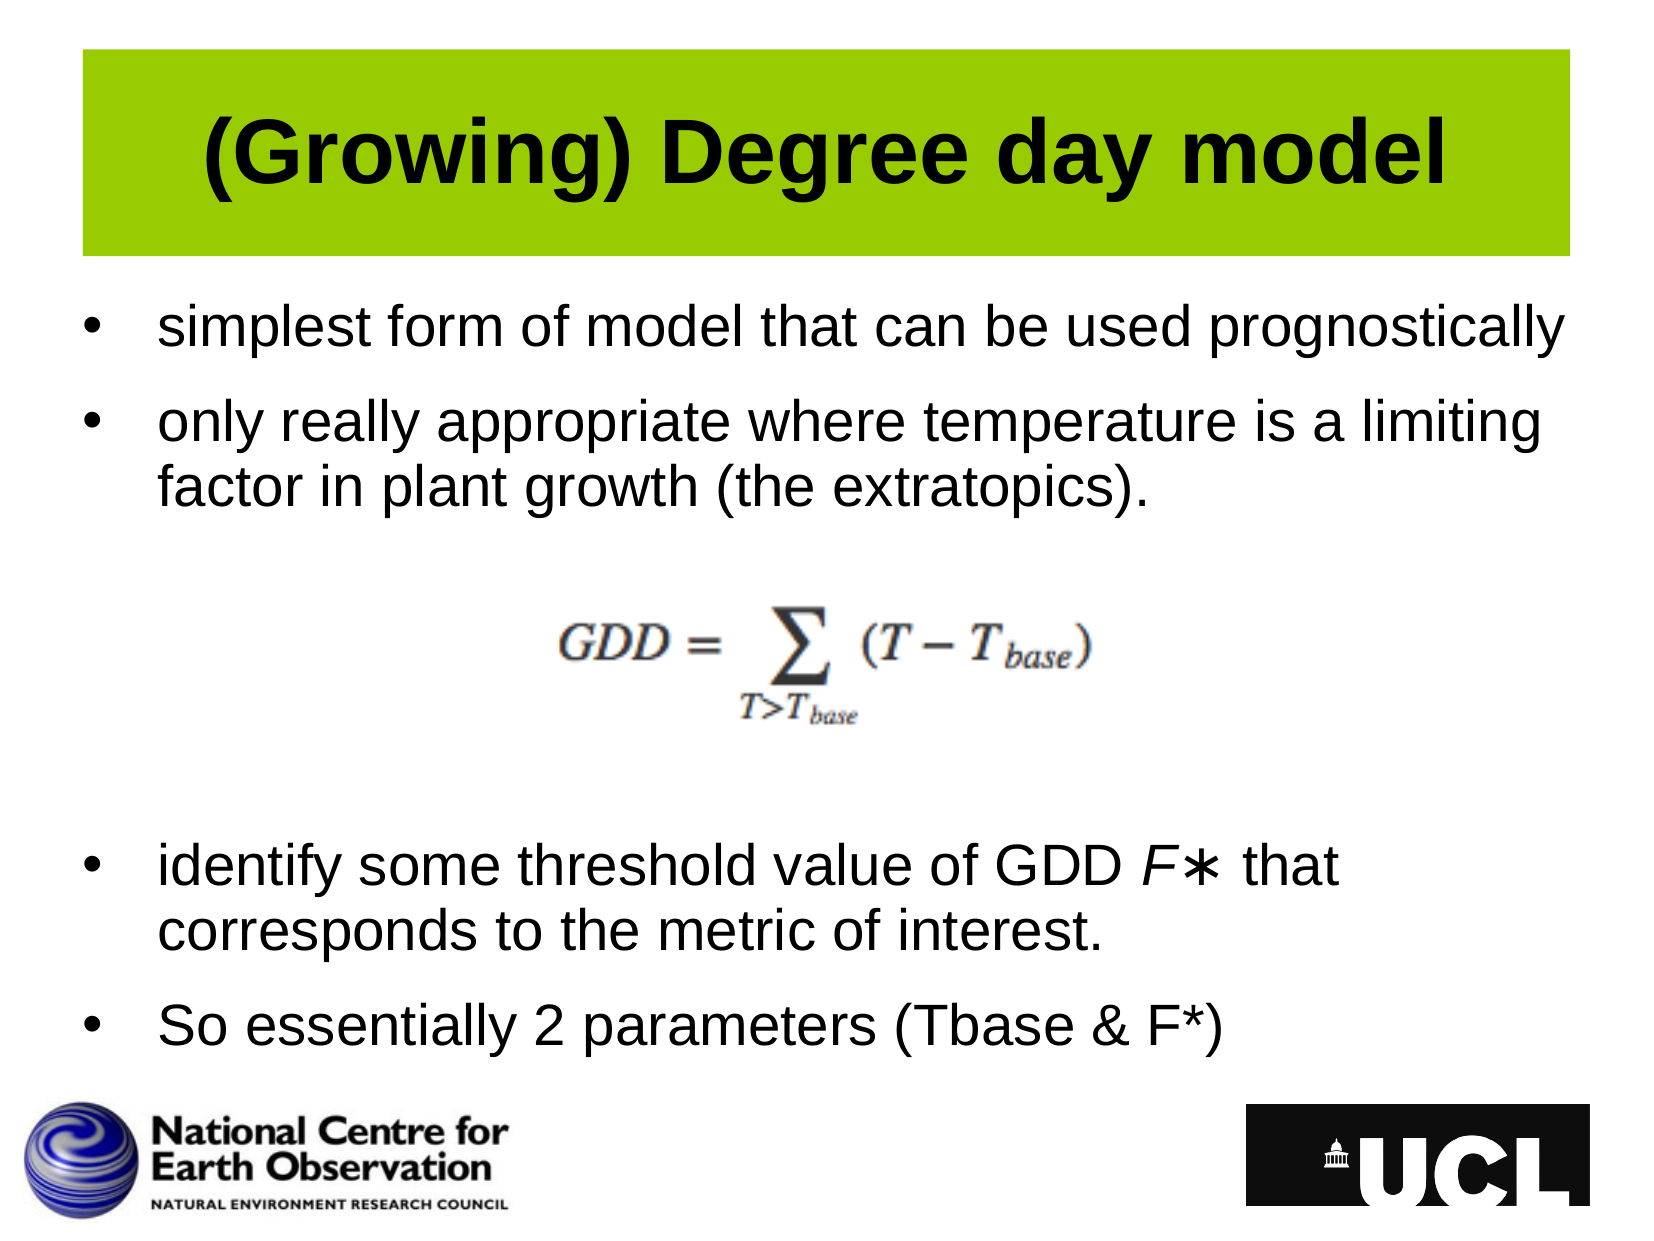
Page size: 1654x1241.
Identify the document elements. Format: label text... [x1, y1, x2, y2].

picture [23, 1097, 513, 1223]
title (Growing) Degree day model [82, 49, 1571, 257]
picture [519, 560, 1190, 767]
picture [1246, 1104, 1590, 1206]
list simplest form of model that can be used prognostically only really appropriate where temperature is a limiting factor in plant growth (the extratopics). identify some threshold value of GDD F∗ that corresponds to the metric of interest. So essentially 2 parameters (Tbase & F*) [82, 289, 1571, 1109]
